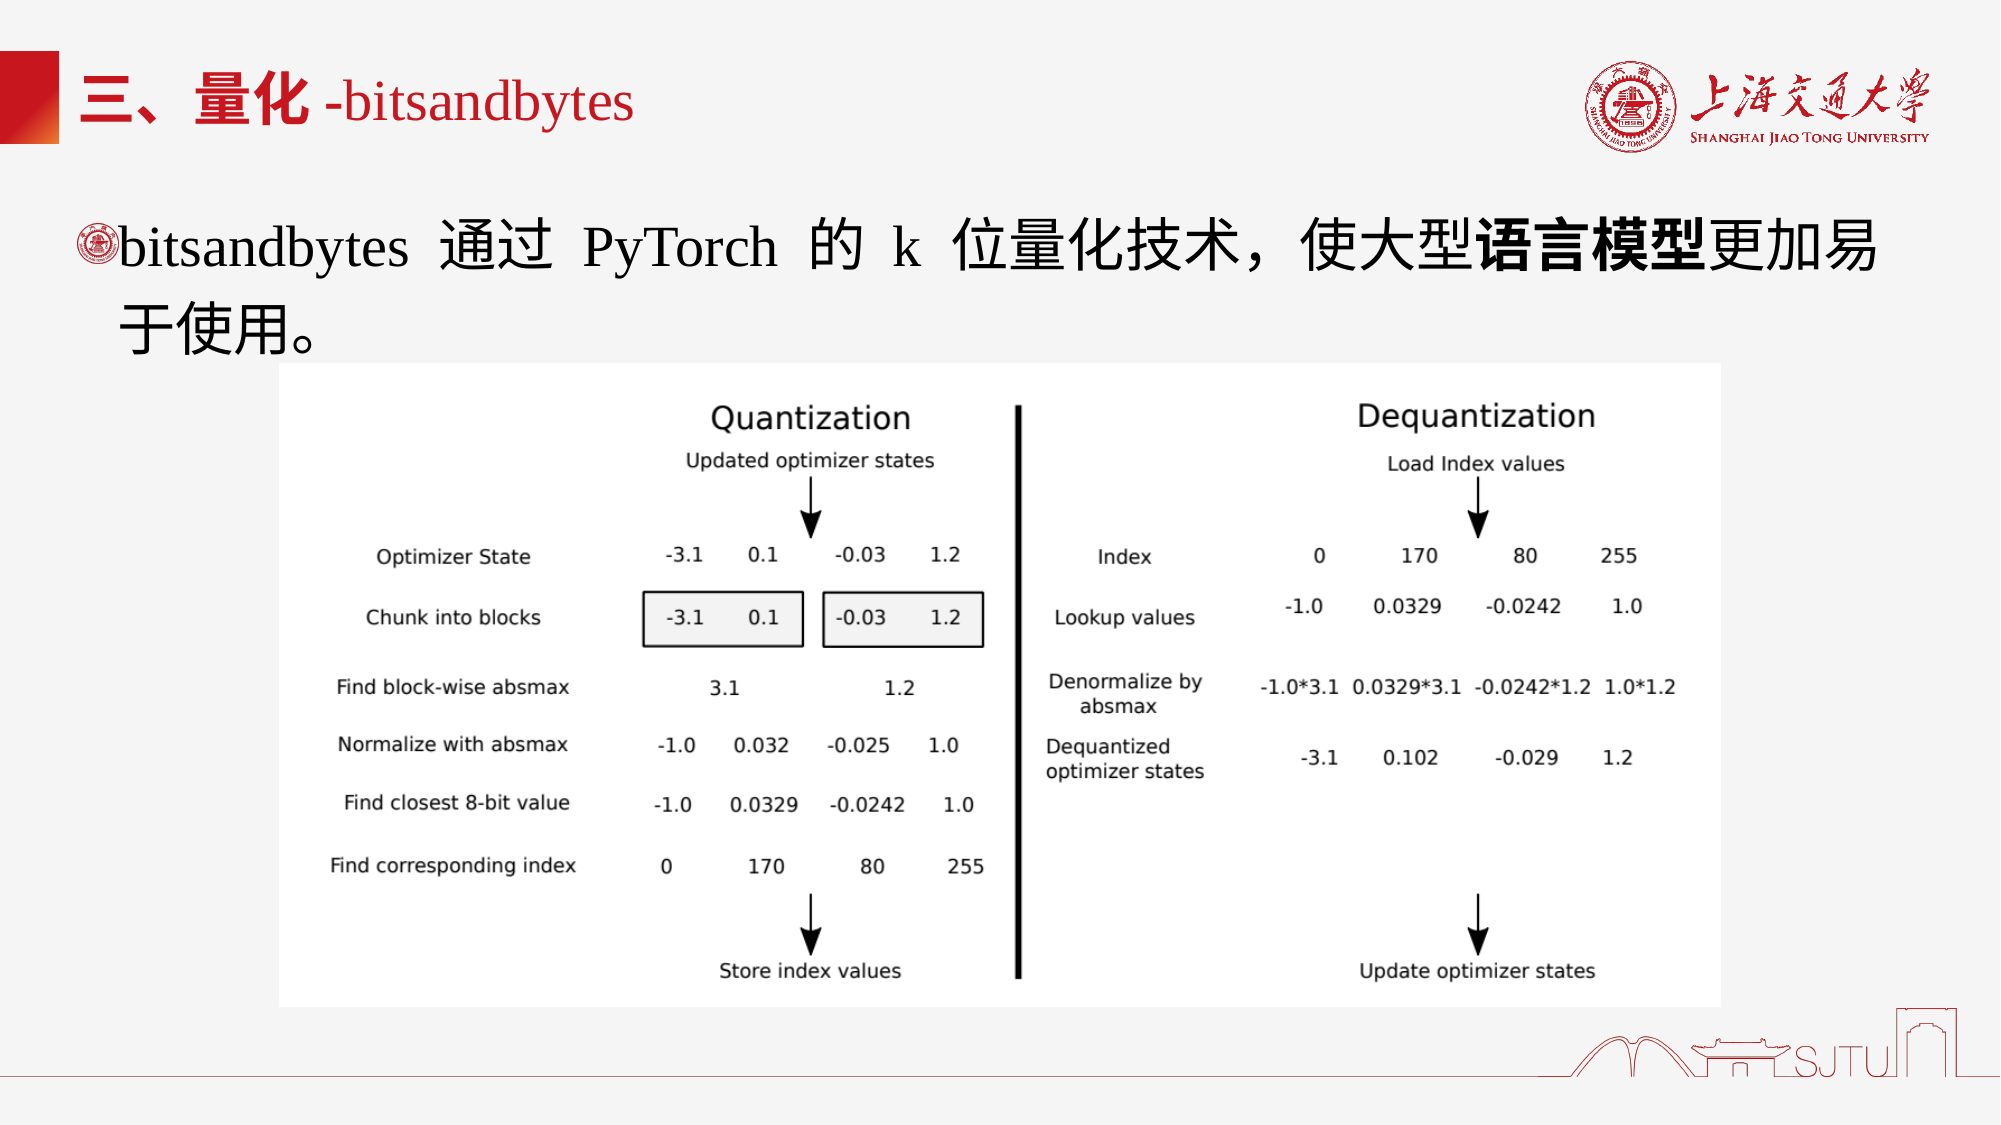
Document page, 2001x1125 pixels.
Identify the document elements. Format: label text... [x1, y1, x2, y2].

list bitsandbytes 通过 PyTorch 的 k 位量化技术，使大型语言模型更加易于使用。 [62, 187, 1938, 1007]
picture [1567, 43, 1946, 168]
picture [279, 363, 1721, 1007]
picture [0, 1008, 2000, 1077]
picture [77, 223, 119, 264]
title 三、量化-bitsandbytes [62, 43, 1530, 152]
